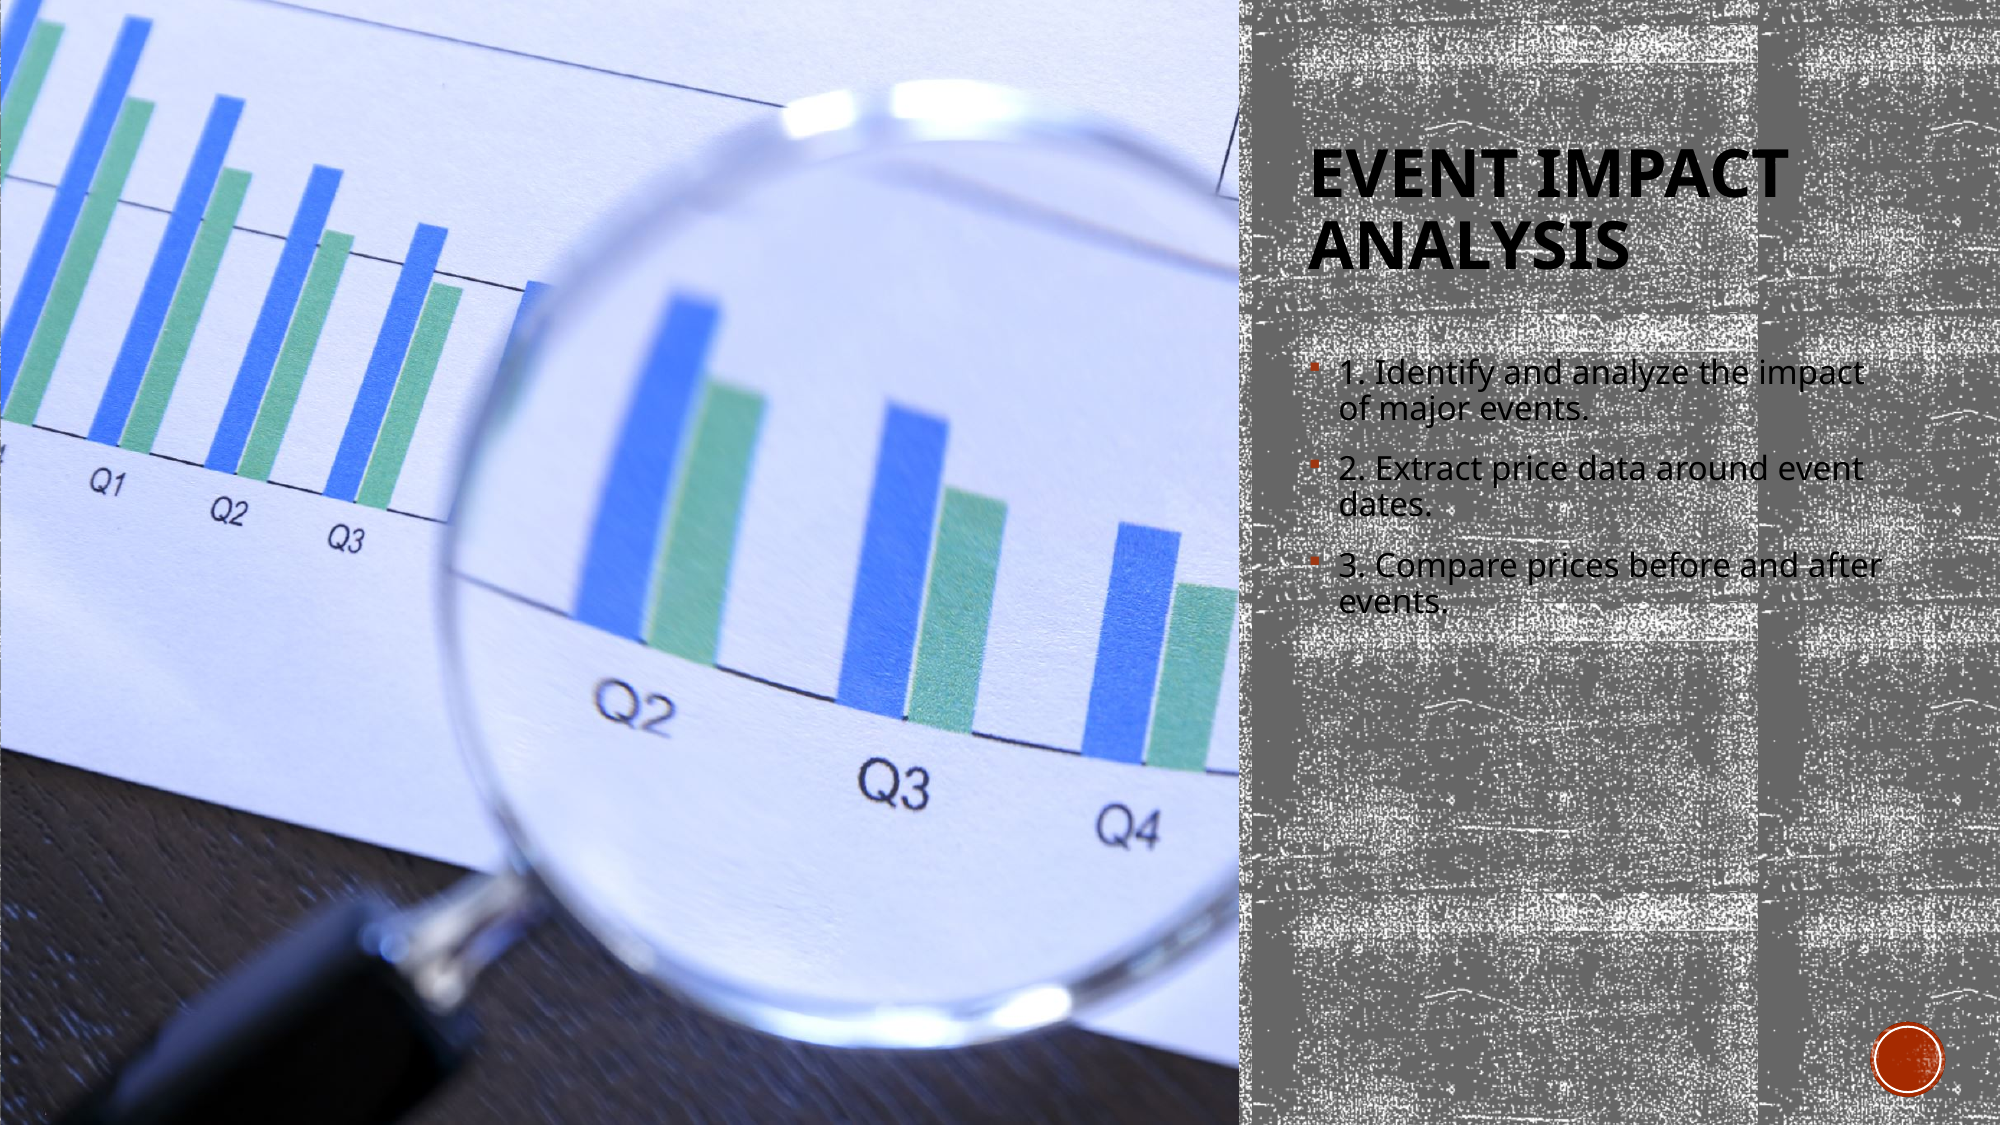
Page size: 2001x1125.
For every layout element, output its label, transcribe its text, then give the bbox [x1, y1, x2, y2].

list 1. Identify and analyze the impact of major events. 2. Extract price data around event dates. 3. Compare prices before and after events. [1293, 348, 1920, 1013]
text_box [1872, 1024, 1943, 1095]
picture [0, 0, 1239, 1125]
text_box [1240, 0, 2000, 1125]
title Event Impact Analysis [1293, 79, 1920, 344]
